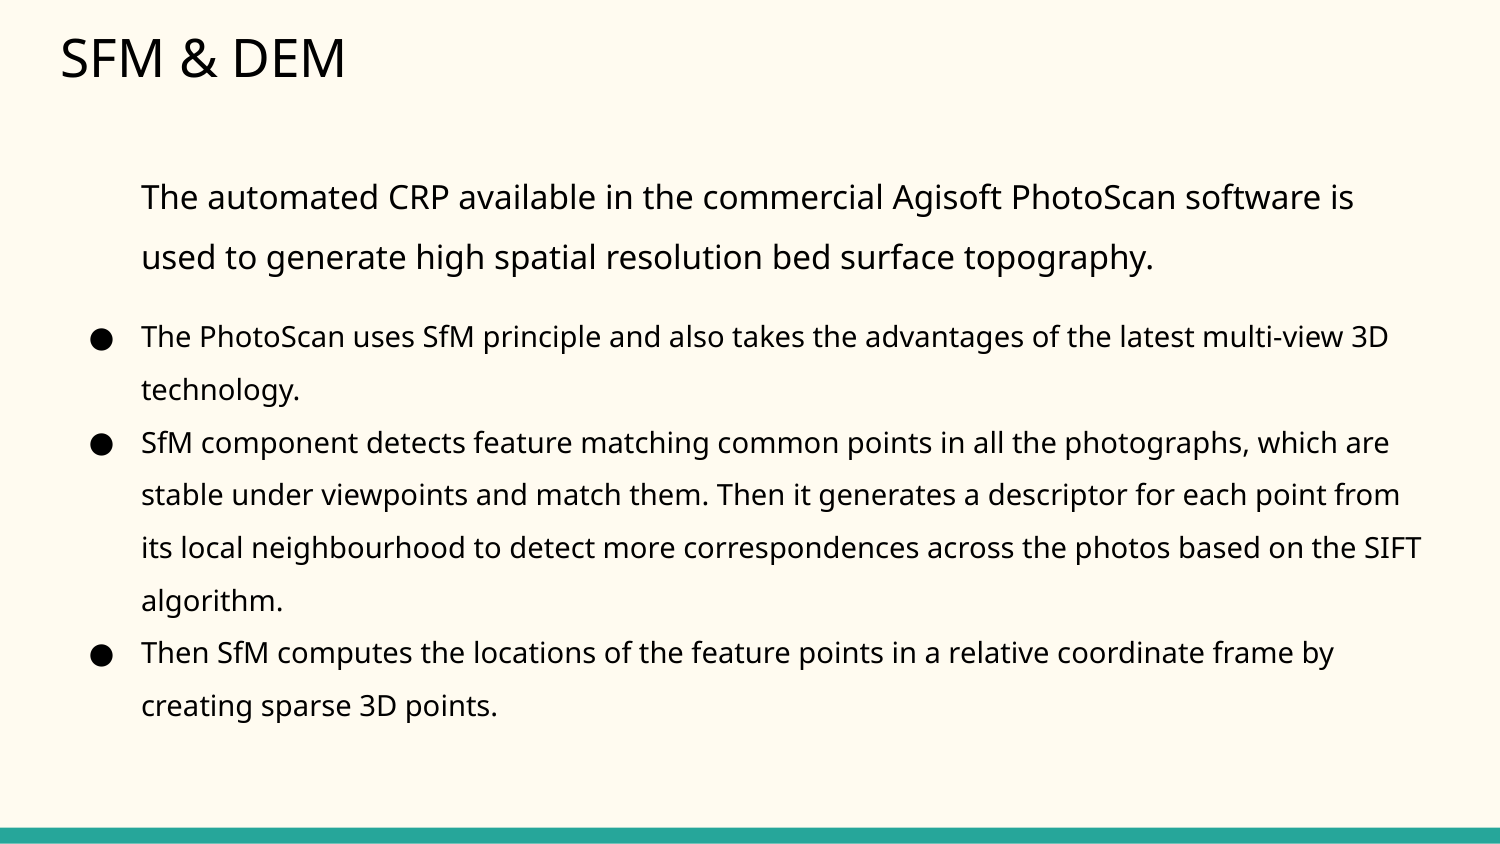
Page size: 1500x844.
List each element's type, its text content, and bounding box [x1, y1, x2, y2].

list The automated CRP available in the commercial Agisoft PhotoScan software is used to generate high spatial resolution bed surface topography. The PhotoScan uses SfM principle and also takes the advantages of the latest multi-view 3D technology. SfM component detects feature matching common points in all the photographs, which are stable under viewpoints and match them. Then it generates a descriptor for each point from its local neighbourhood to detect more correspondences across the photos based on the SIFT algorithm. Then SfM computes the locations of the feature points in a relative coordinate frame by creating sparse 3D points. [51, 129, 1449, 750]
title SFM & DEM [45, 9, 1444, 104]
